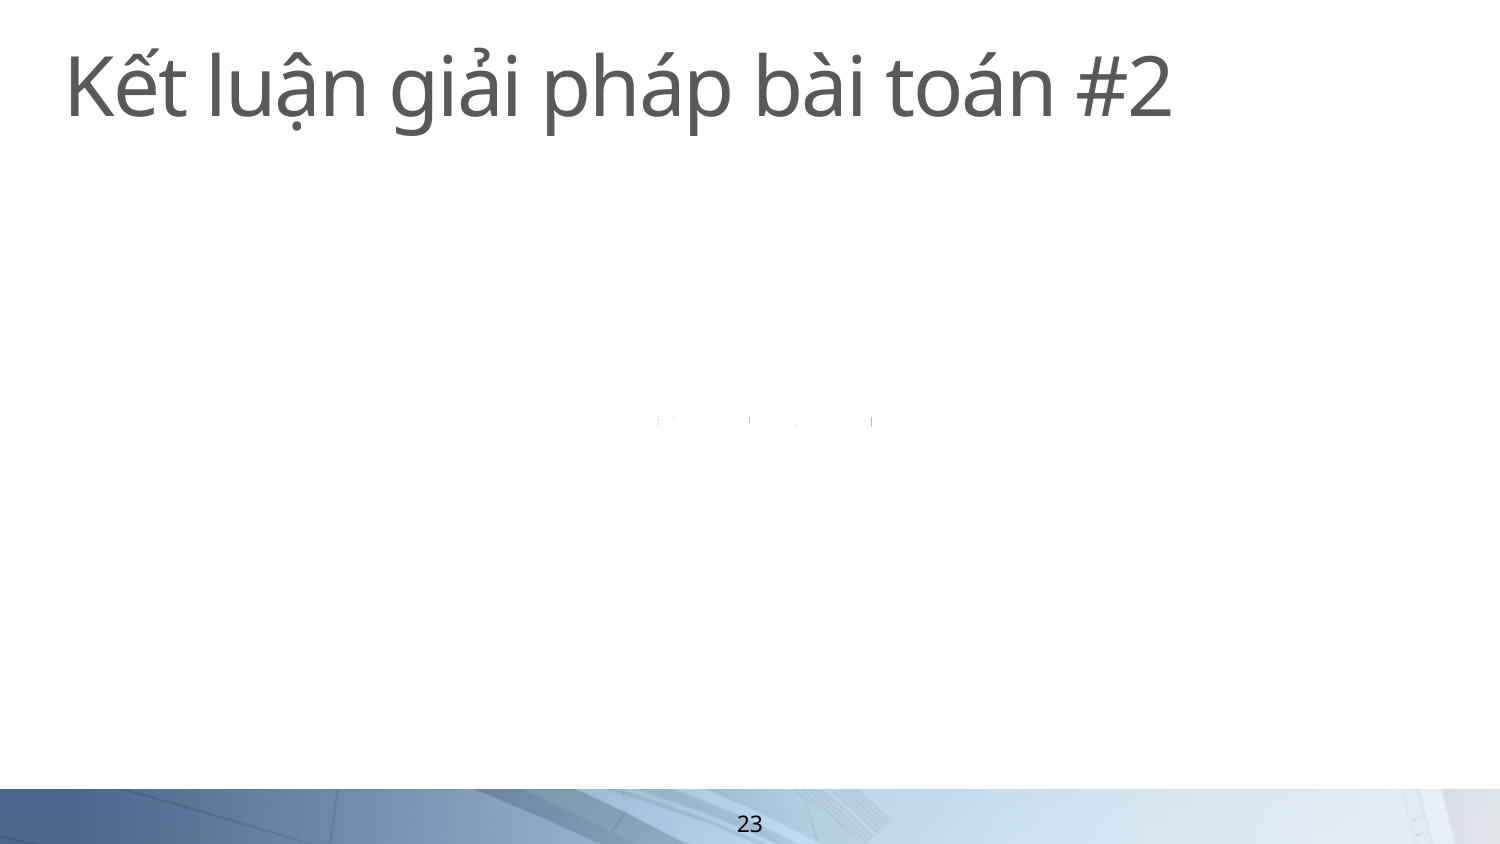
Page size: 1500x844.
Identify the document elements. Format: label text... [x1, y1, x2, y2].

picture [613, 417, 887, 427]
picture [0, 789, 1500, 844]
title Kết luận giải pháp bài toán #2 [63, 44, 1436, 113]
